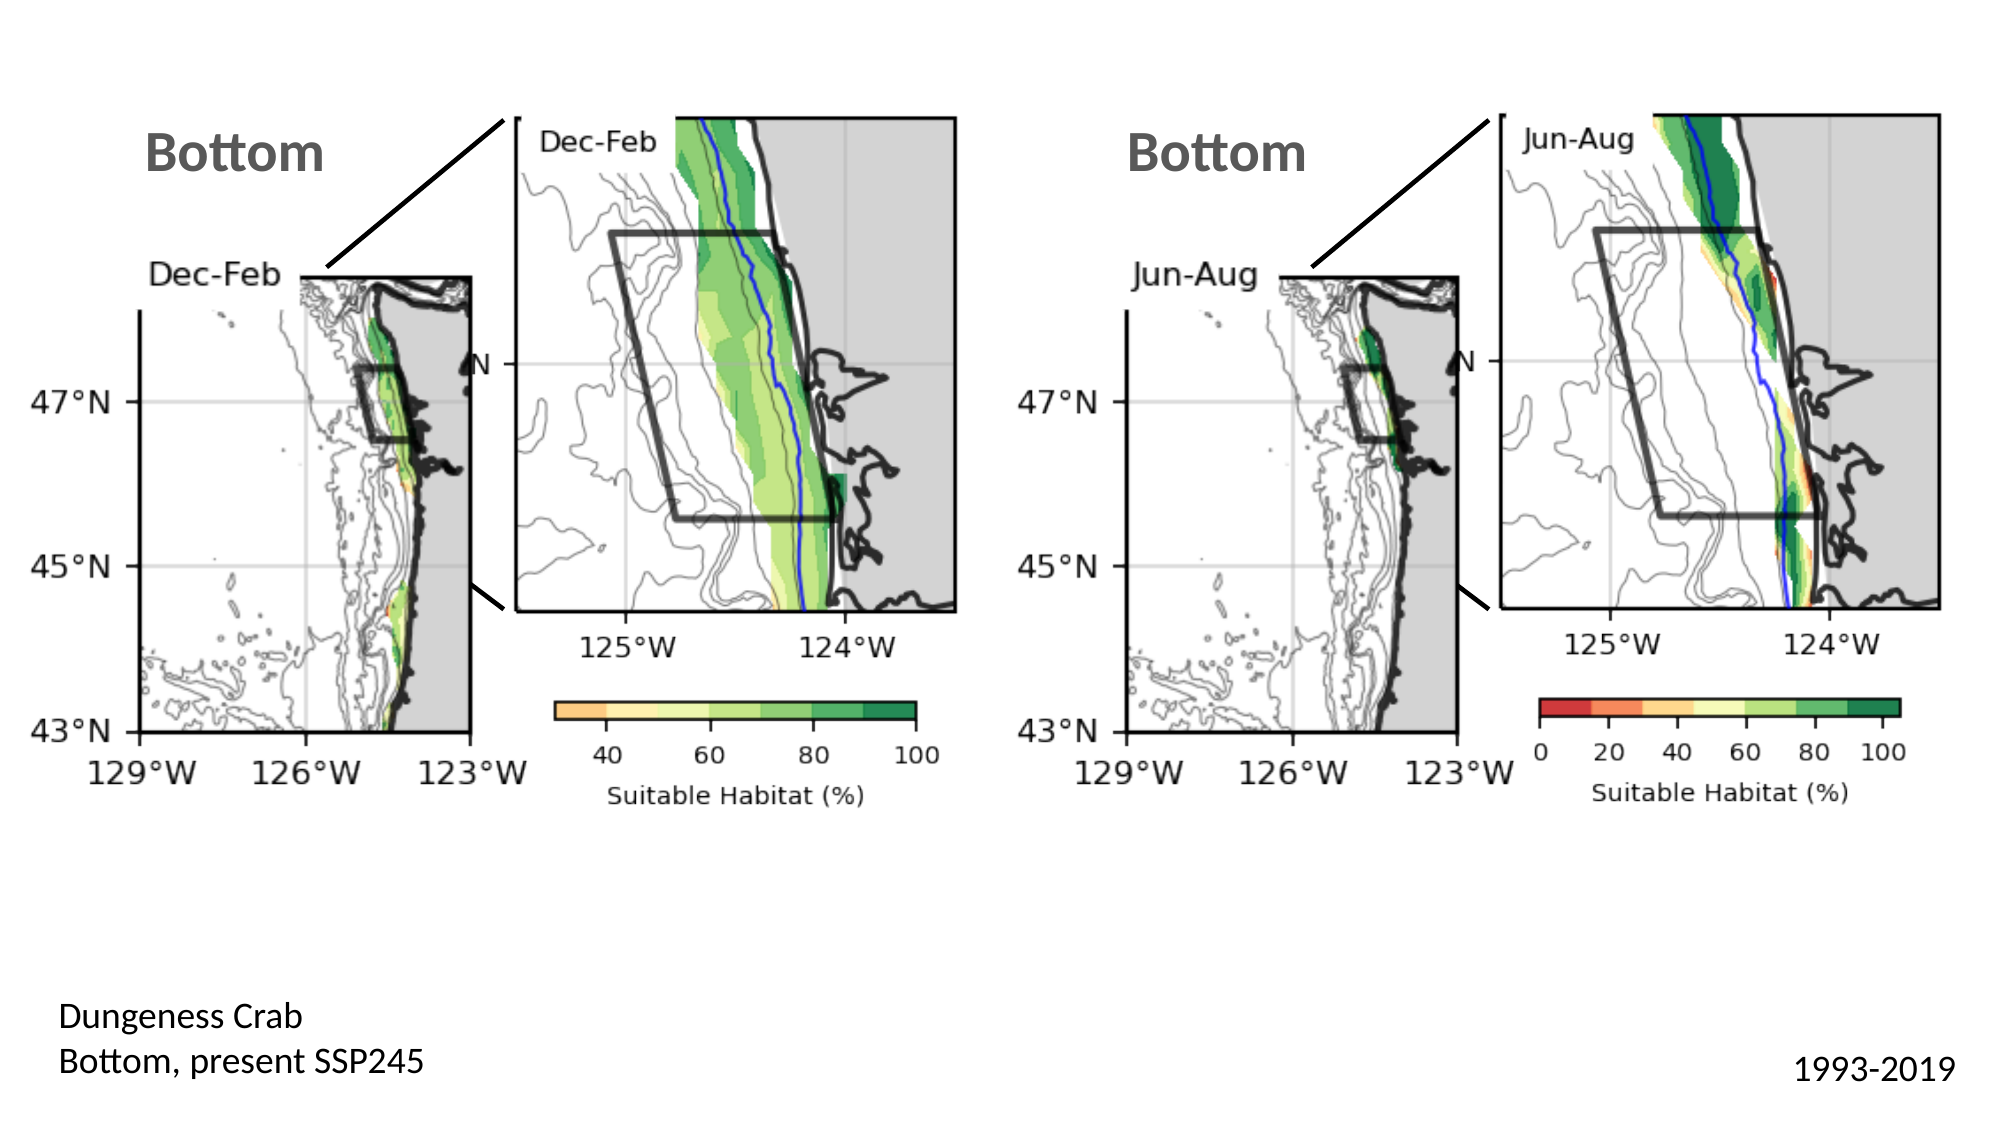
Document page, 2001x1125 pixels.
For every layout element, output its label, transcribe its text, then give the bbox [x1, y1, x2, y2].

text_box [0, 23, 1060, 819]
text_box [985, 20, 2000, 816]
text_box Dungeness Crab Bottom, present SSP245 [43, 983, 441, 1088]
text_box 1993-2019 [1777, 1037, 1971, 1097]
